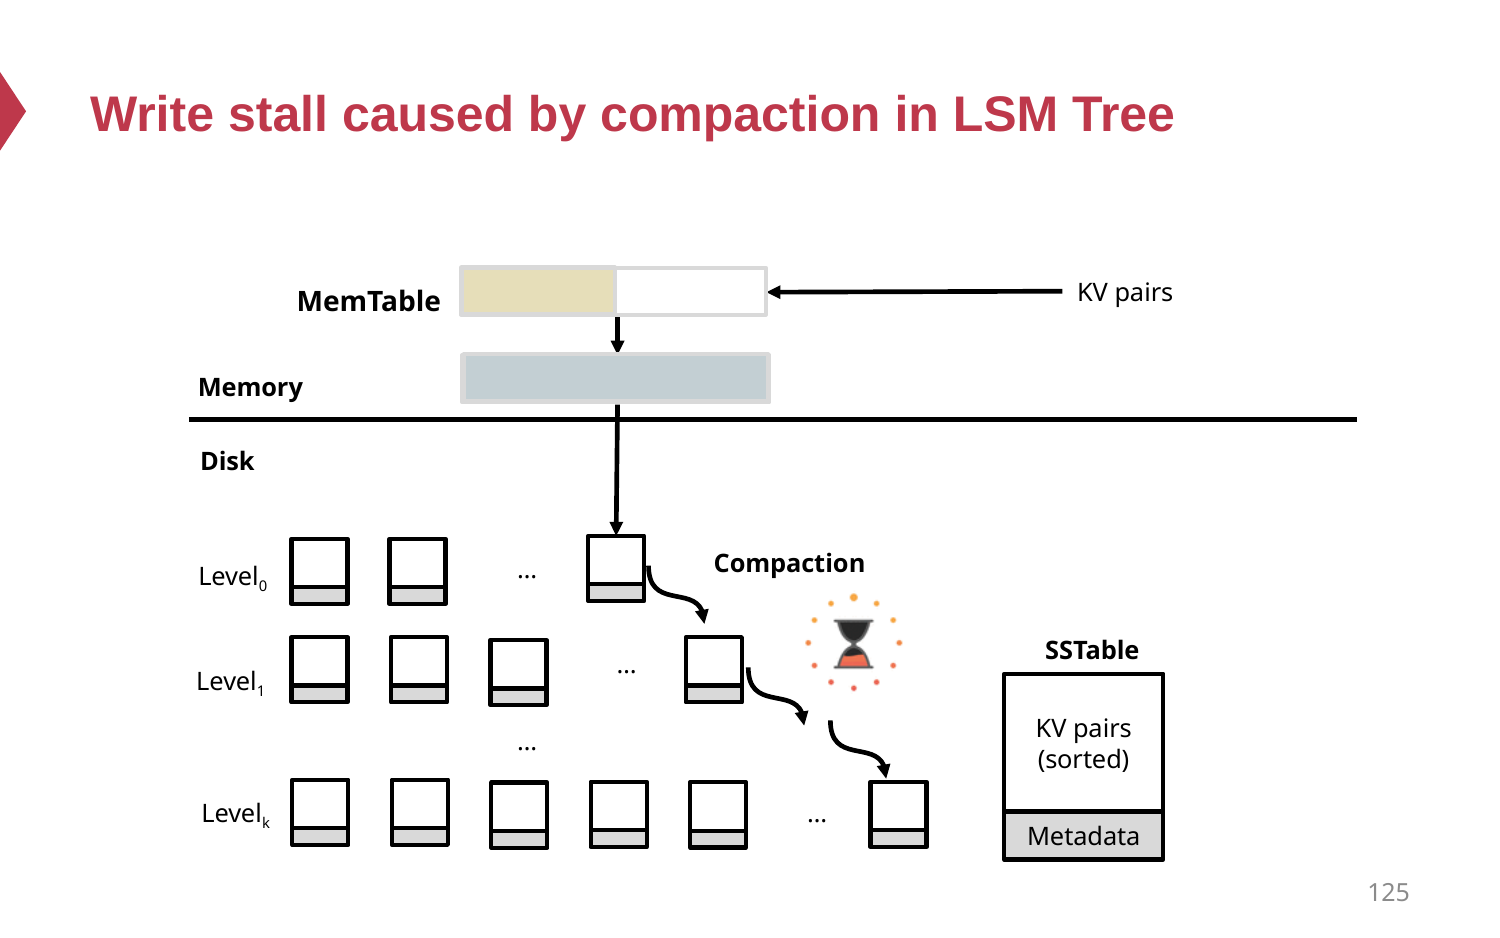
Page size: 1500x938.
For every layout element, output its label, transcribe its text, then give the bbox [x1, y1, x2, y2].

text_box [617, 266, 768, 317]
picture [803, 589, 907, 694]
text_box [183, 535, 927, 849]
text_box [462, 352, 770, 403]
text_box MemTable [281, 276, 459, 325]
text_box [459, 265, 617, 317]
text_box Disk [185, 437, 270, 483]
slide_number 125 [1074, 868, 1425, 919]
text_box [647, 566, 706, 623]
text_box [746, 668, 806, 725]
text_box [1003, 626, 1164, 860]
text_box KV pairs [1062, 268, 1188, 314]
title Write stall caused by compaction in LSM Tree [75, 37, 1425, 186]
text_box Memory [183, 363, 318, 409]
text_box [828, 721, 888, 778]
